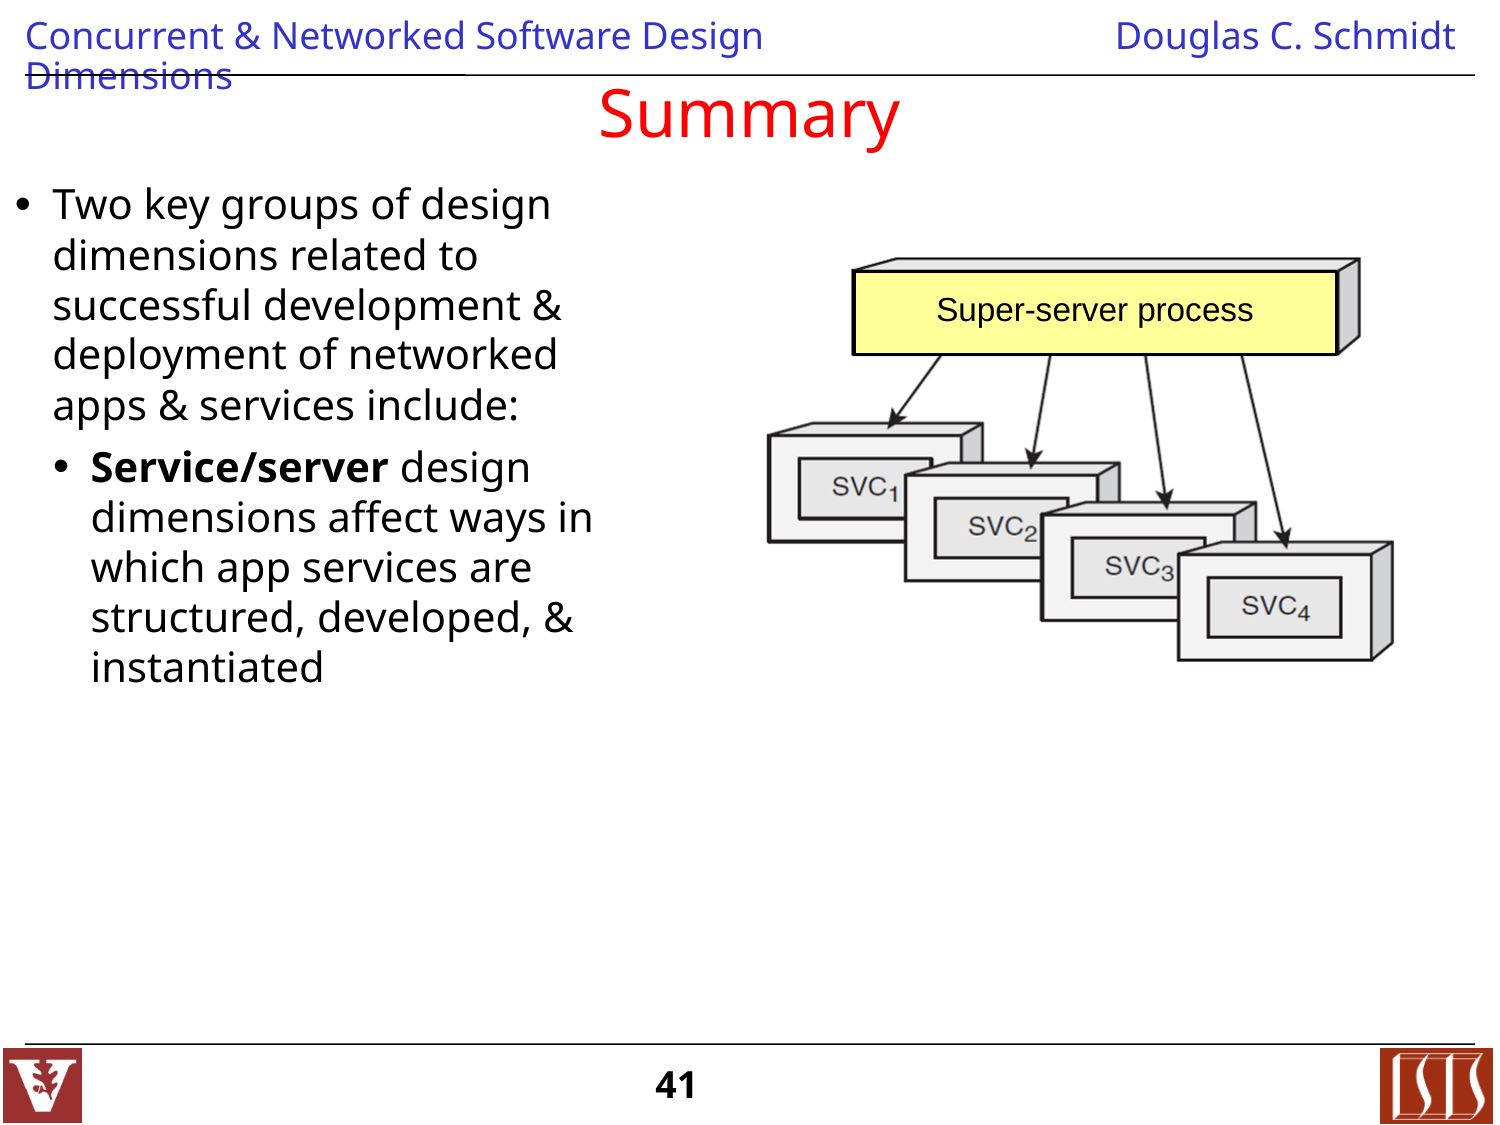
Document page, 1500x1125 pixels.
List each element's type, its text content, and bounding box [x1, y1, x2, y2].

title Summary [24, 79, 1476, 143]
picture [1380, 1048, 1493, 1124]
picture [760, 248, 1421, 671]
text_box Two key groups of design dimensions related to successful development & deployment of networked apps & services include: Service/server design dimensions affect ways in which app services are structured, developed, & instantiated [0, 170, 642, 699]
picture [3, 1048, 82, 1123]
